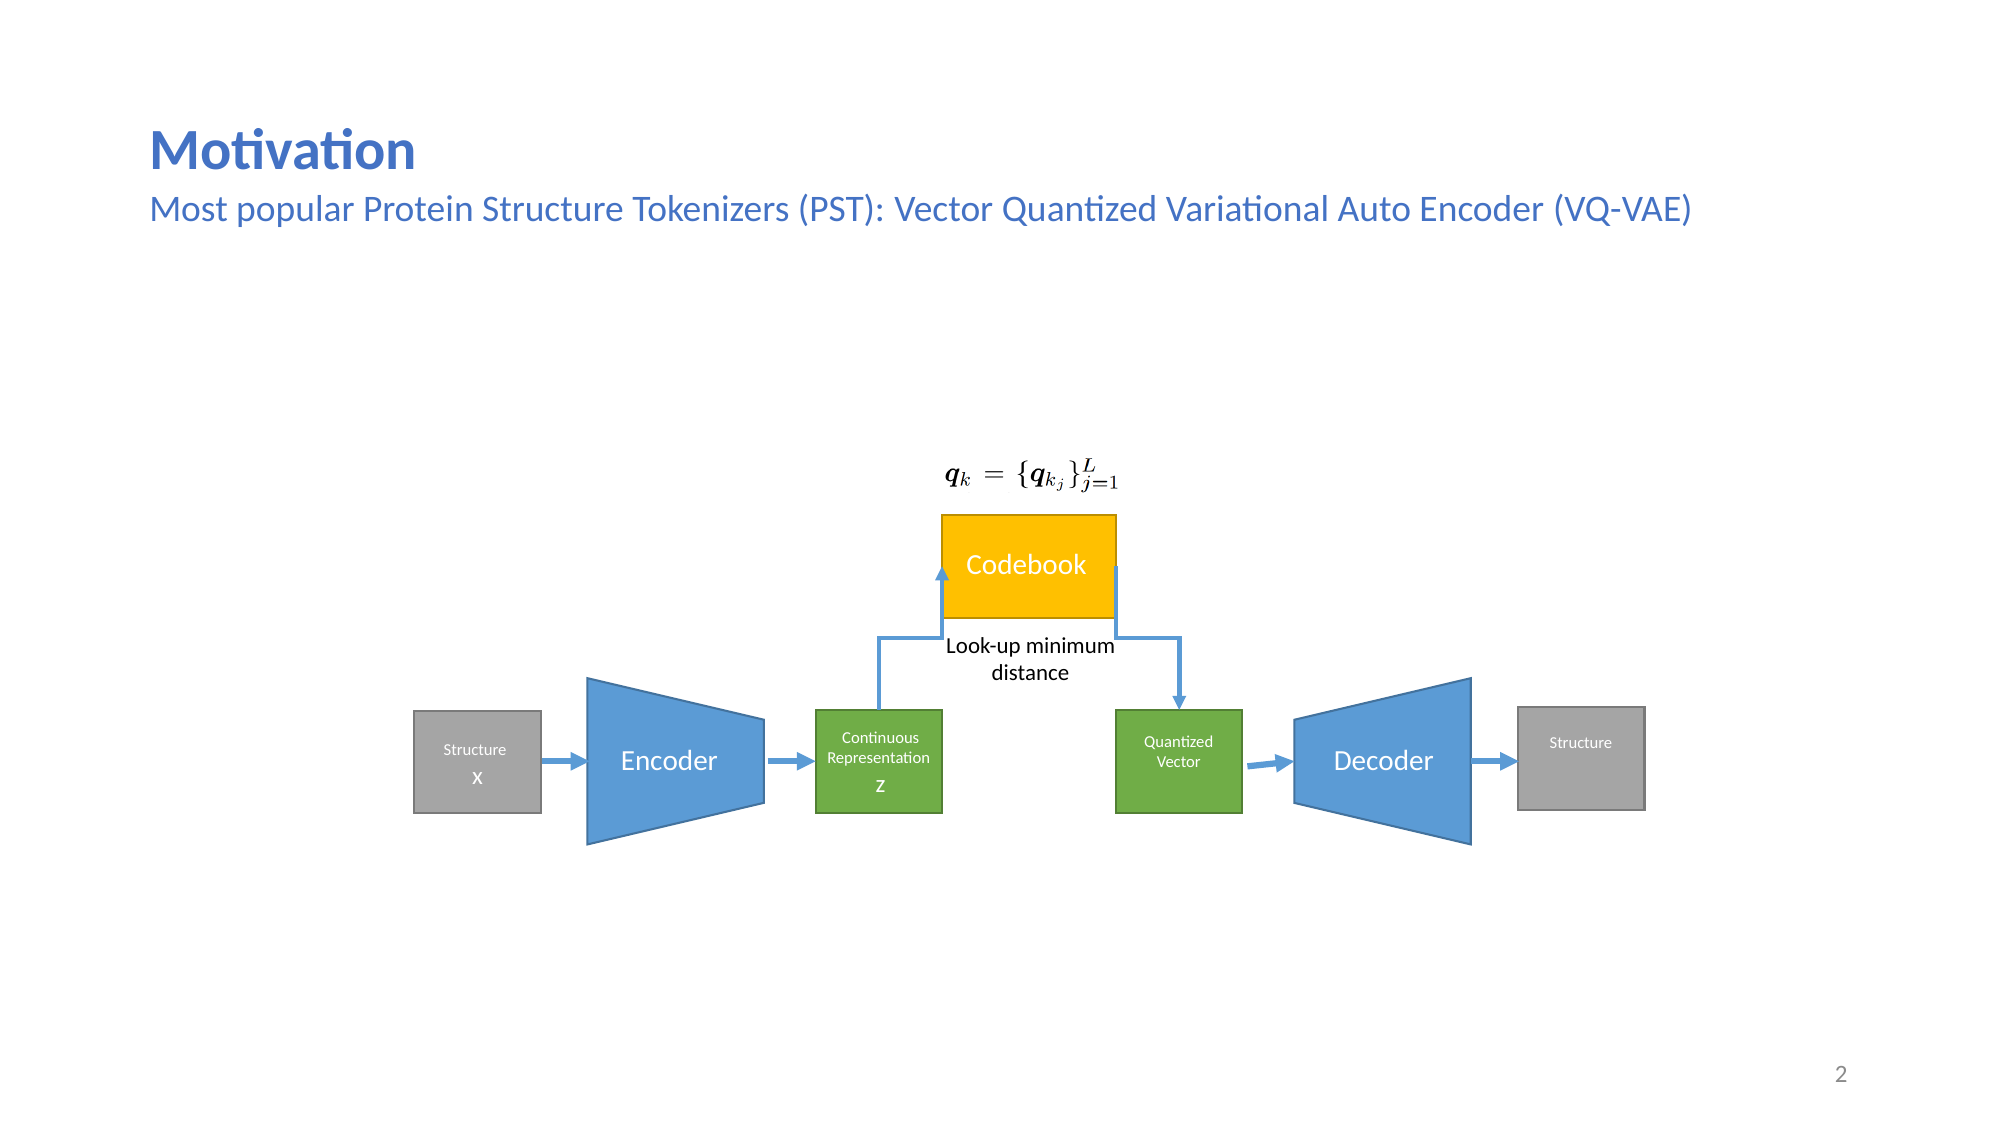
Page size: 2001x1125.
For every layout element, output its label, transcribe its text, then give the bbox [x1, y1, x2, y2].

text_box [411, 457, 1659, 845]
text_box Motivation [134, 104, 1075, 176]
slide_number 2 [1412, 1042, 1863, 1103]
text_box Most popular Protein Structure Tokenizers (PST): Vector Quantized Variational Auto Encoder (VQ-VAE) [134, 176, 1936, 237]
